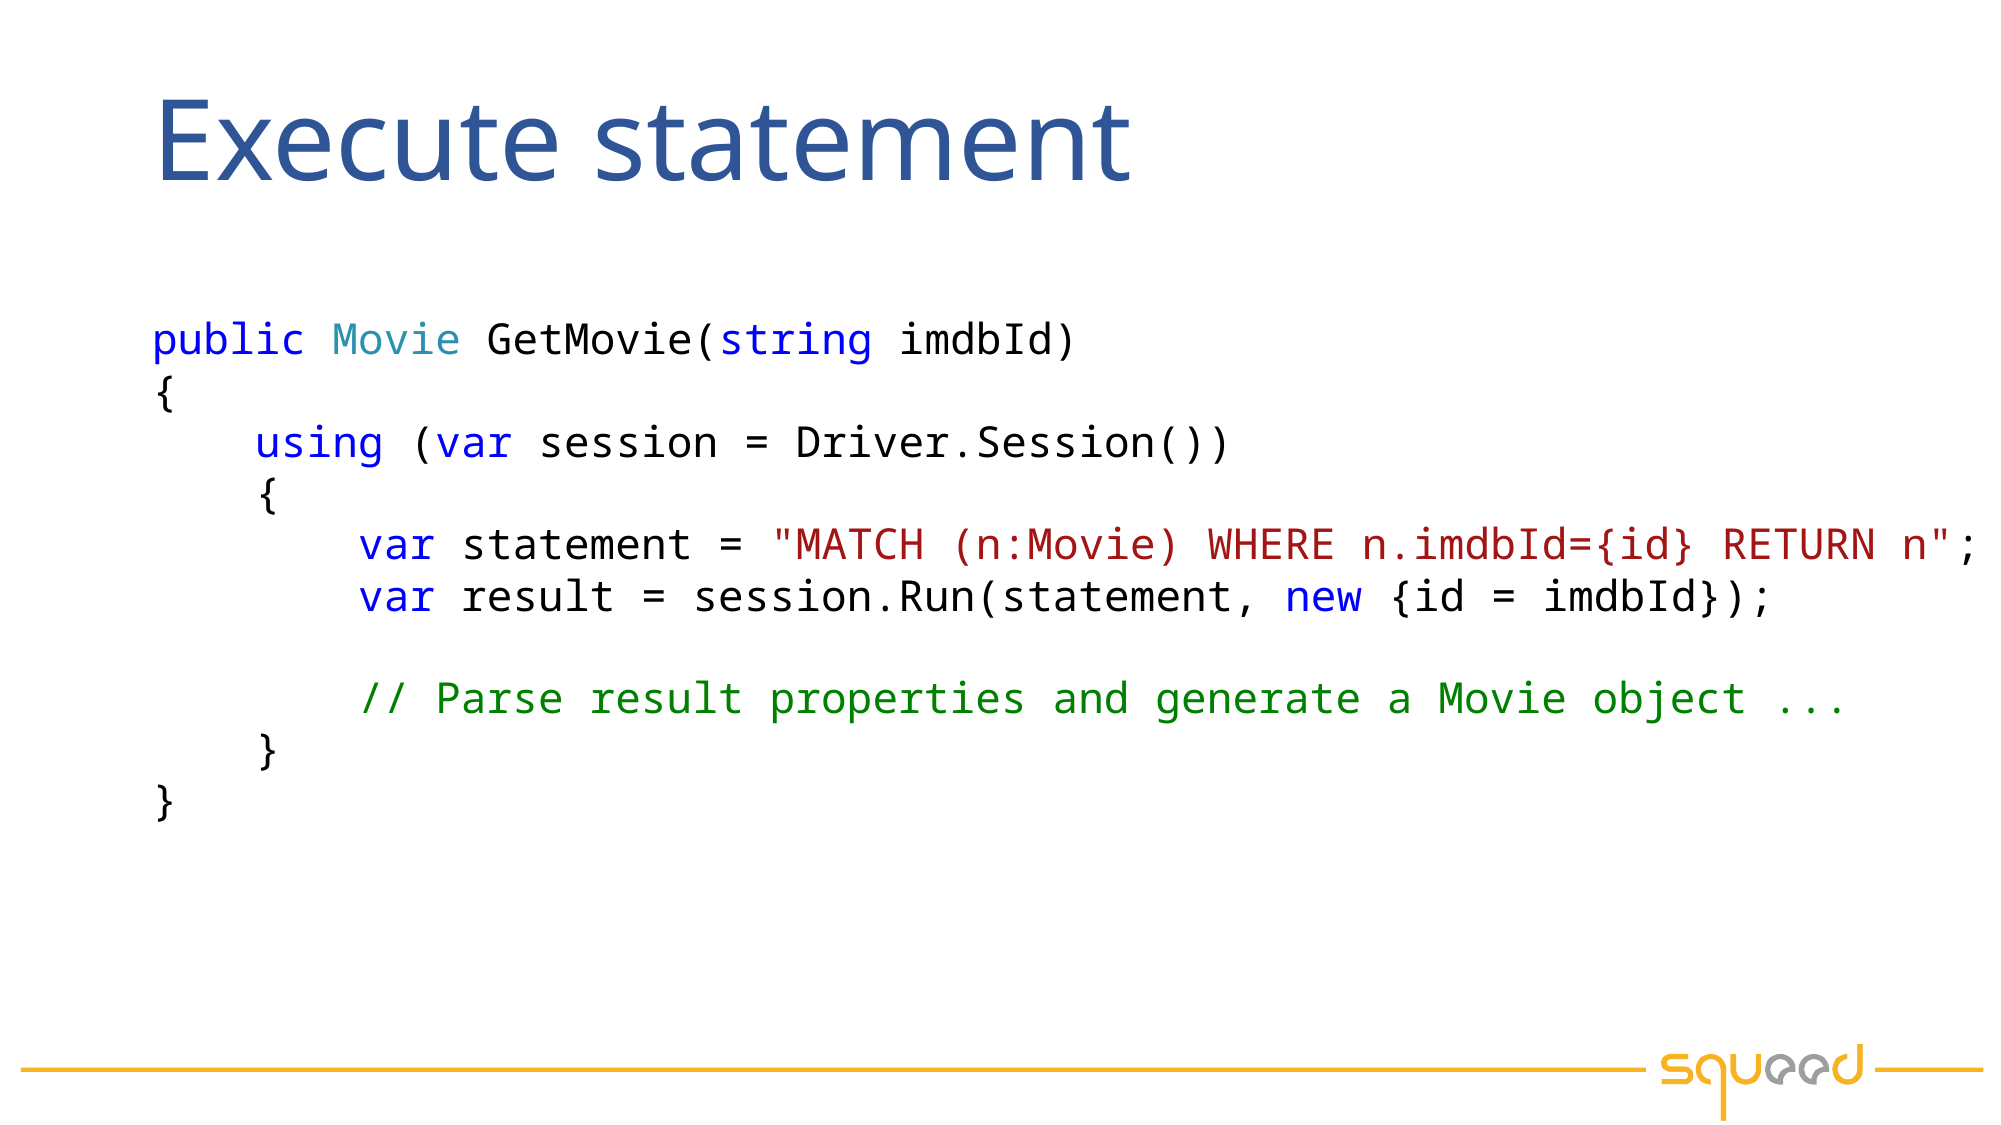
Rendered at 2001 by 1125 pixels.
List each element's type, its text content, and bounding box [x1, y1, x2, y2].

picture [1661, 1044, 1863, 1121]
text_box public Movie GetMovie(string imdbId) { using (var session = Driver.Session()) { var statement = "MATCH (n:Movie) WHERE n.imdbId={id} RETURN n"; var result = session.Run(statement, new {id = imdbId}); // Parse result properties and generate a Movie object ... } } [137, 304, 2000, 832]
title Execute statement [137, 59, 1863, 229]
